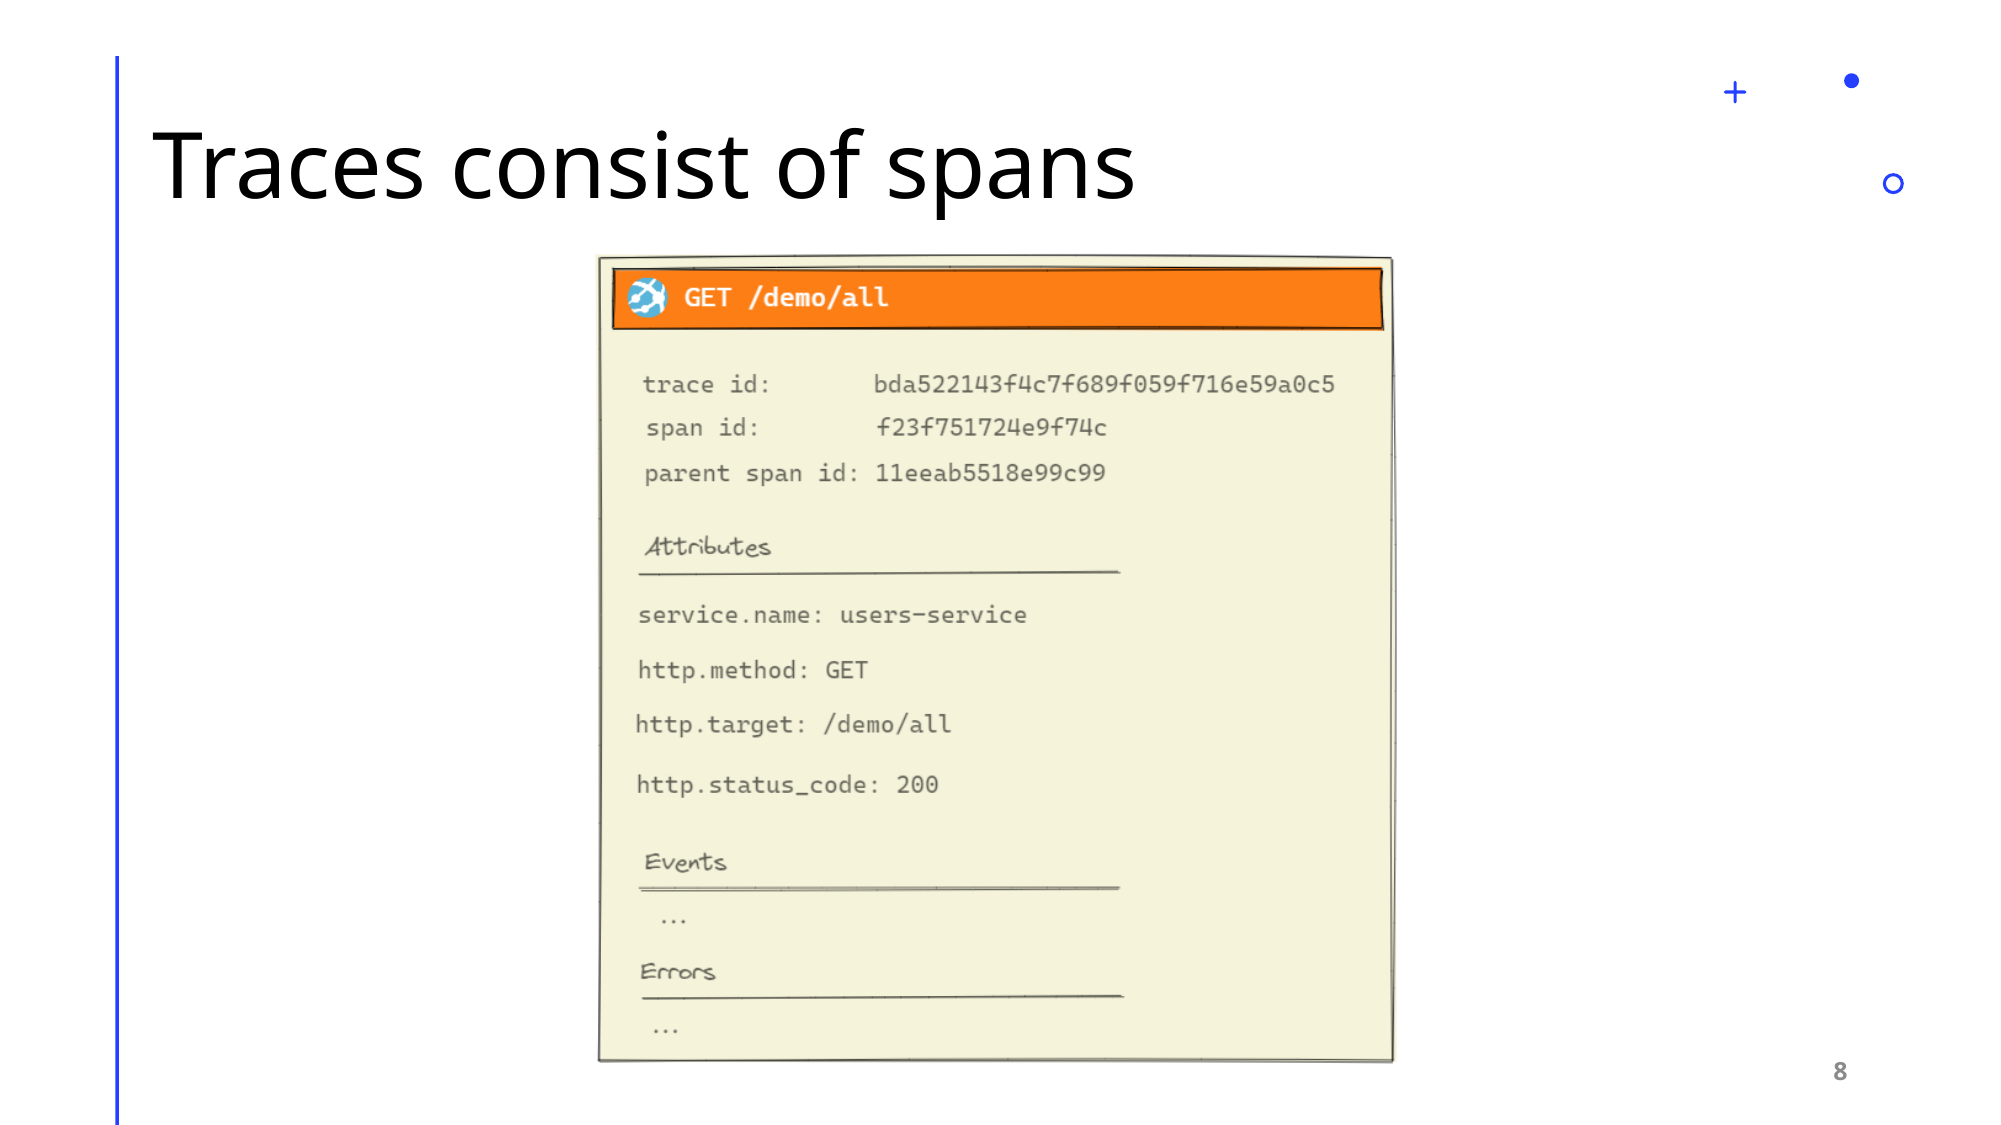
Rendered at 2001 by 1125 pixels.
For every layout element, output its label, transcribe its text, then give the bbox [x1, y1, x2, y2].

slide_number 8 [1412, 1042, 1863, 1103]
title Traces consist of spans [137, 59, 1860, 279]
picture [591, 246, 1409, 1080]
